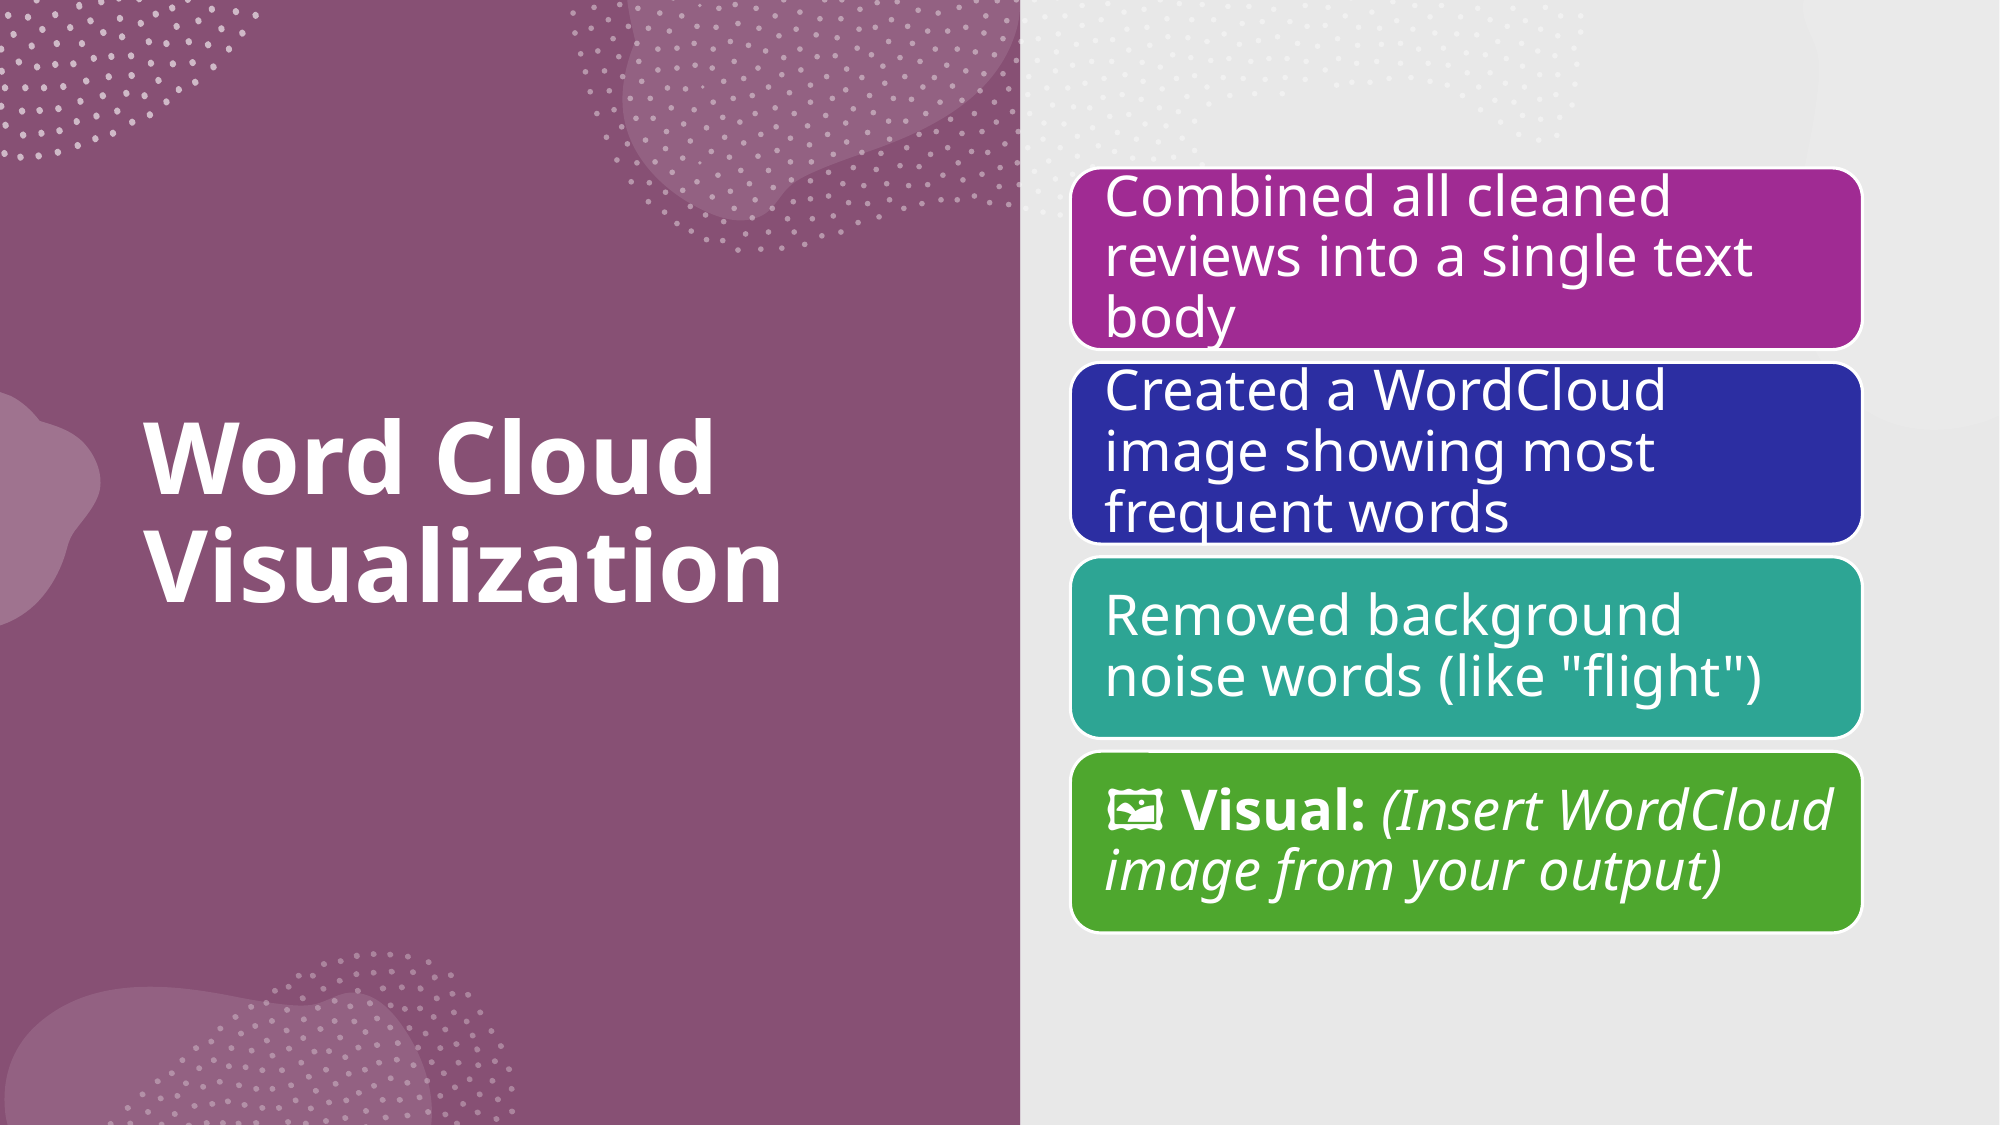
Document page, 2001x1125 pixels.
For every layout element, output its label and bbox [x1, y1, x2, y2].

text_box [0, 0, 2000, 1125]
list [1069, 86, 1863, 1015]
